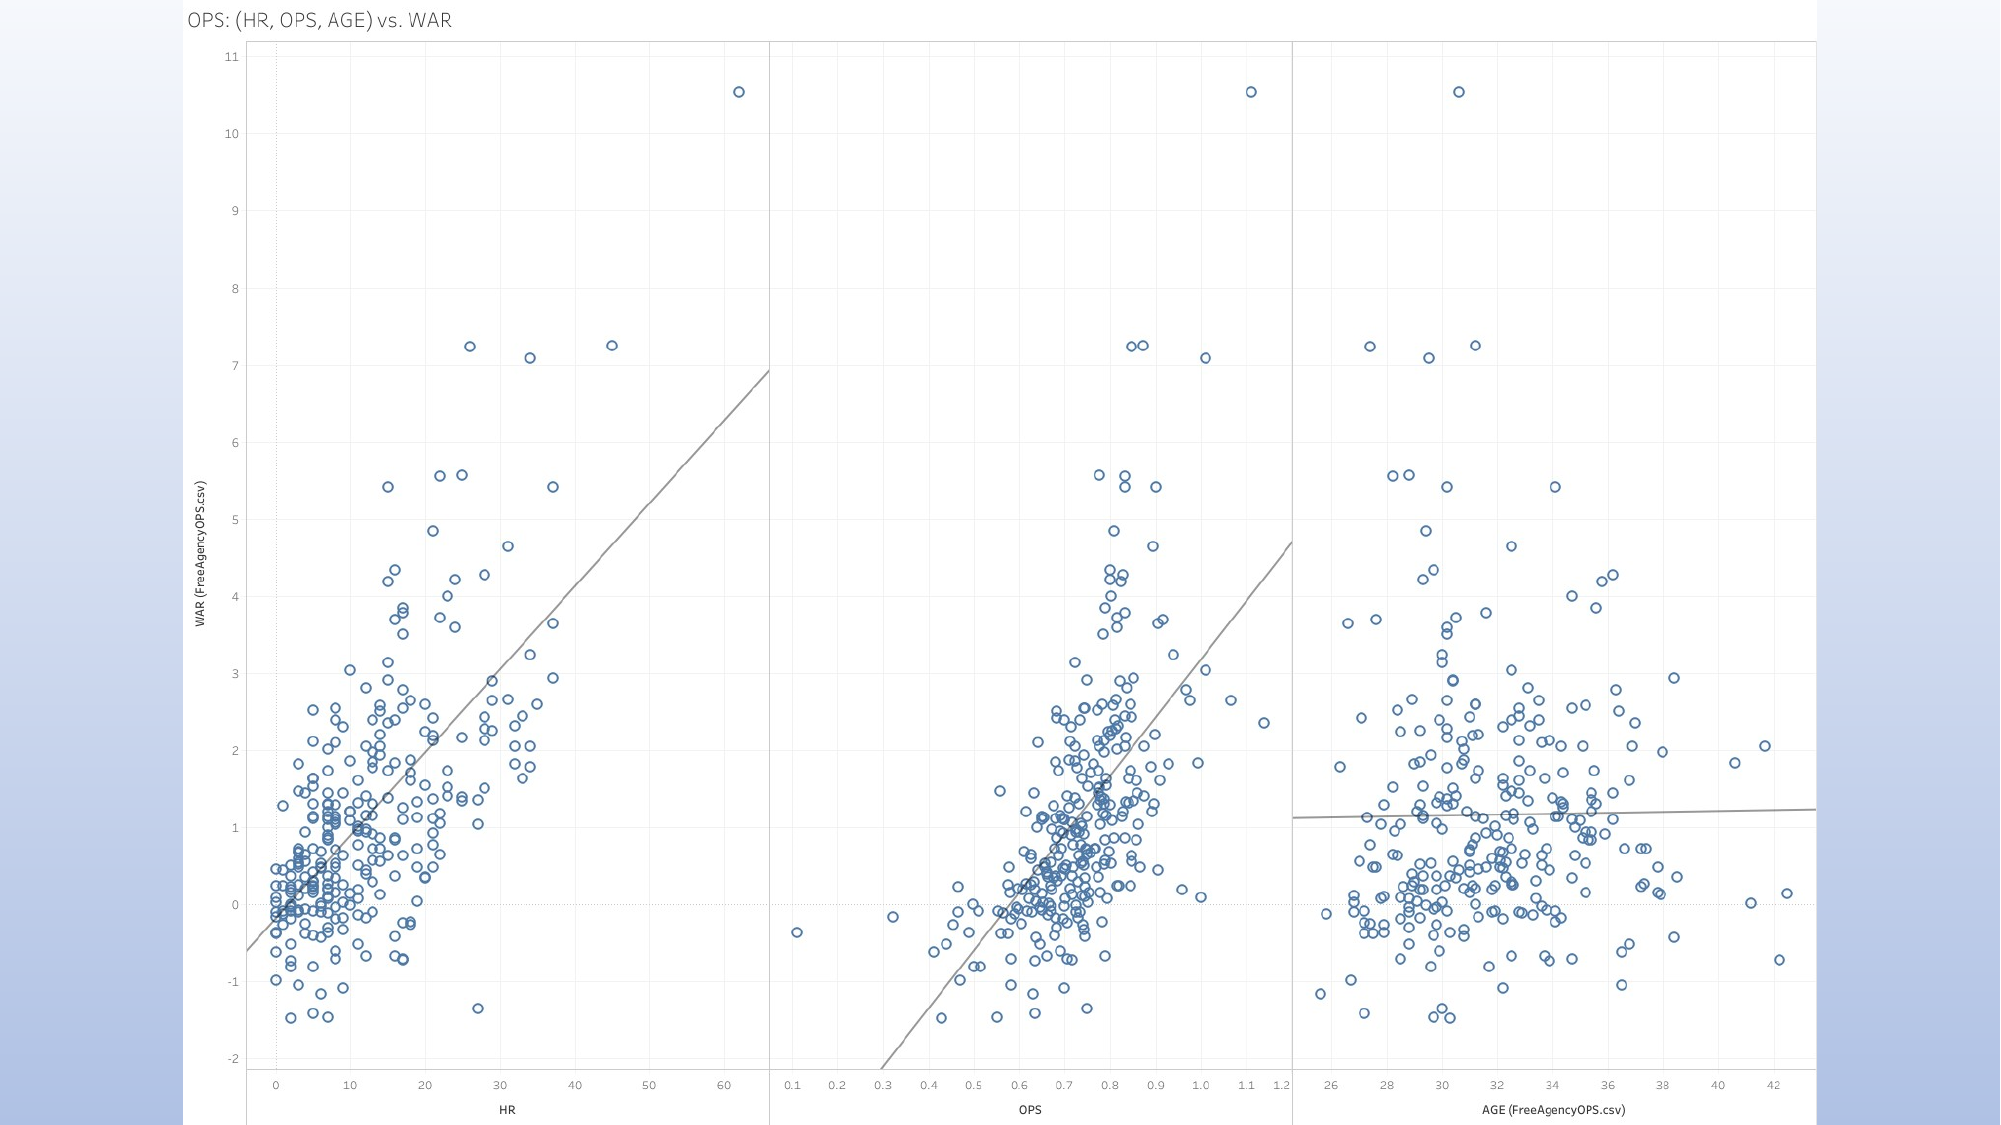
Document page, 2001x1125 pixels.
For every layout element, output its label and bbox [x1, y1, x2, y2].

picture [183, 0, 1817, 1125]
